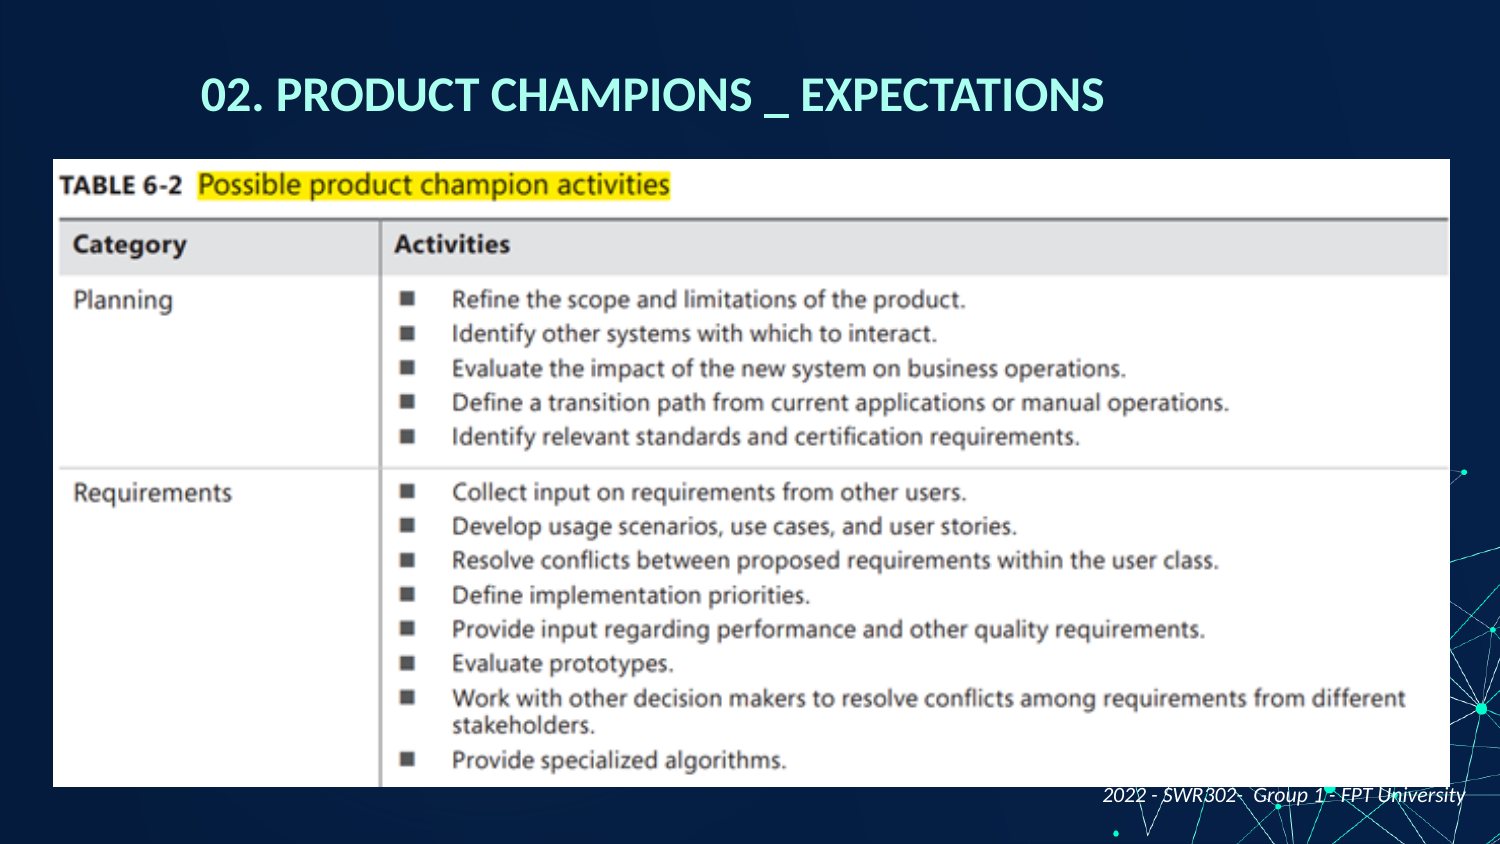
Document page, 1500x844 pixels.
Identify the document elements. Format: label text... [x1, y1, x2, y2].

picture [0, 0, 1500, 844]
text_box 02. PRODUCT CHAMPIONS _ EXPECTATIONS [185, 53, 1338, 129]
